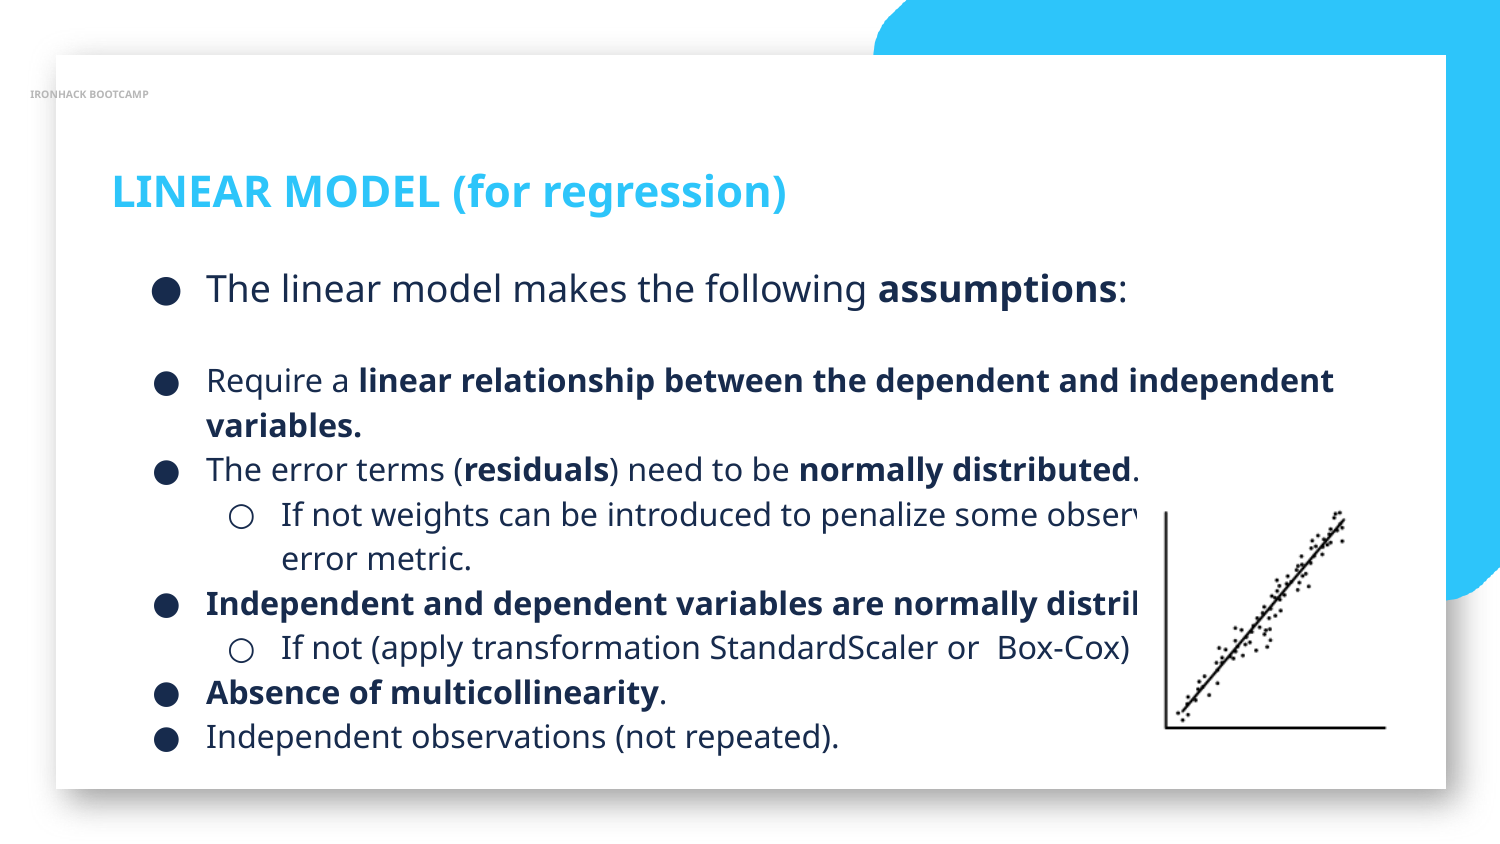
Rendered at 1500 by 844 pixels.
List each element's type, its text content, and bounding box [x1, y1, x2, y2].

text_box LINEAR MODEL (for regression) [96, 149, 1417, 266]
picture [0, 0, 1500, 844]
text_box IRONHACK BOOTCAMP [15, 71, 354, 108]
text_box The linear model makes the following assumptions: Require a linear relationship between the dependent and independent variables. The error terms (residuals) need to be normally distributed. If not weights can be introduced to penalize some observations in the error metric. Independent and dependent variables are normally distributed. If not (apply transformation StandardScaler or Box-Cox) Absence of multicollinearity. Independent observations (not repeated). [115, 249, 1389, 733]
